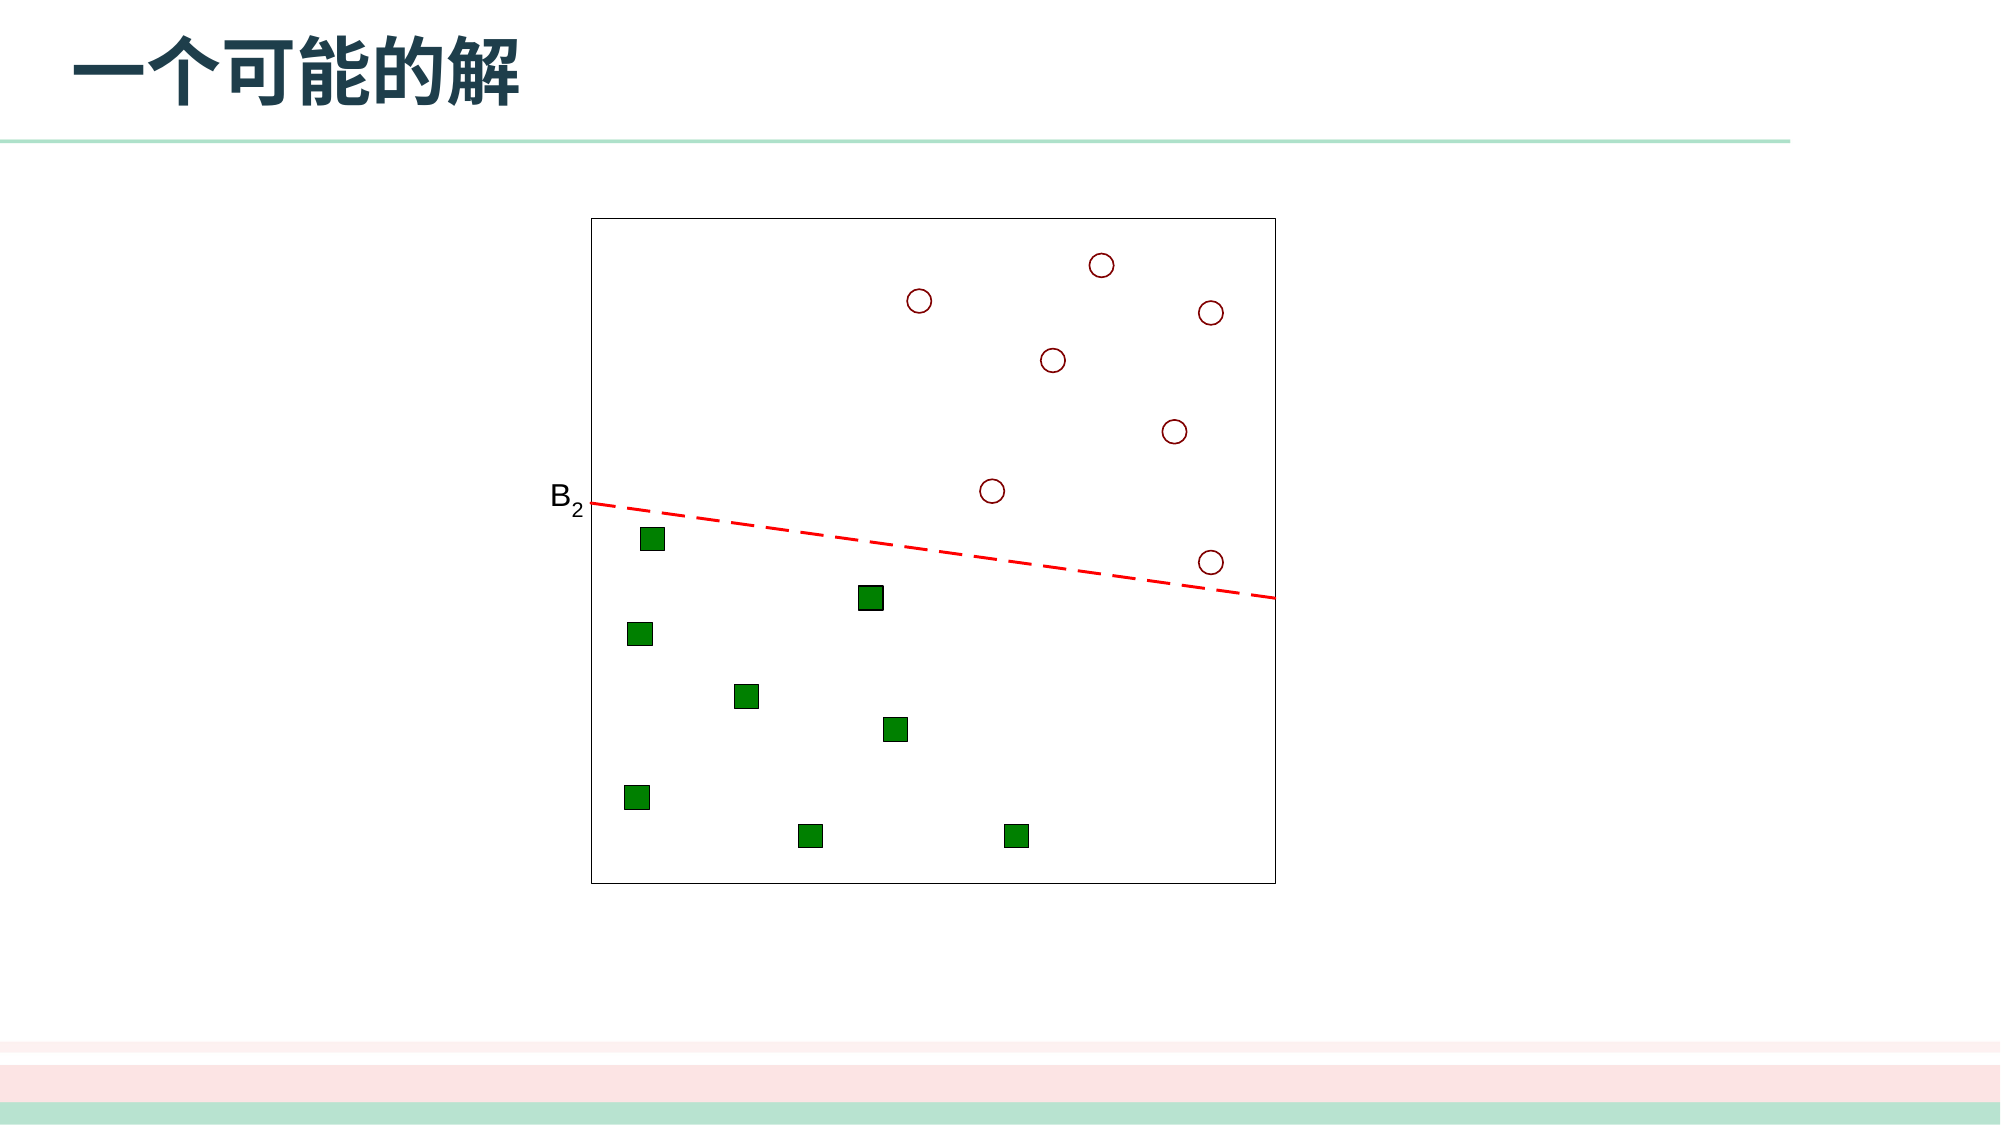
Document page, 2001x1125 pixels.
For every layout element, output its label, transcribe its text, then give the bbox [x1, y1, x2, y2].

picture [0, 0, 2001, 1125]
title 一个可能的解 [56, 11, 1782, 140]
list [537, 179, 1338, 935]
